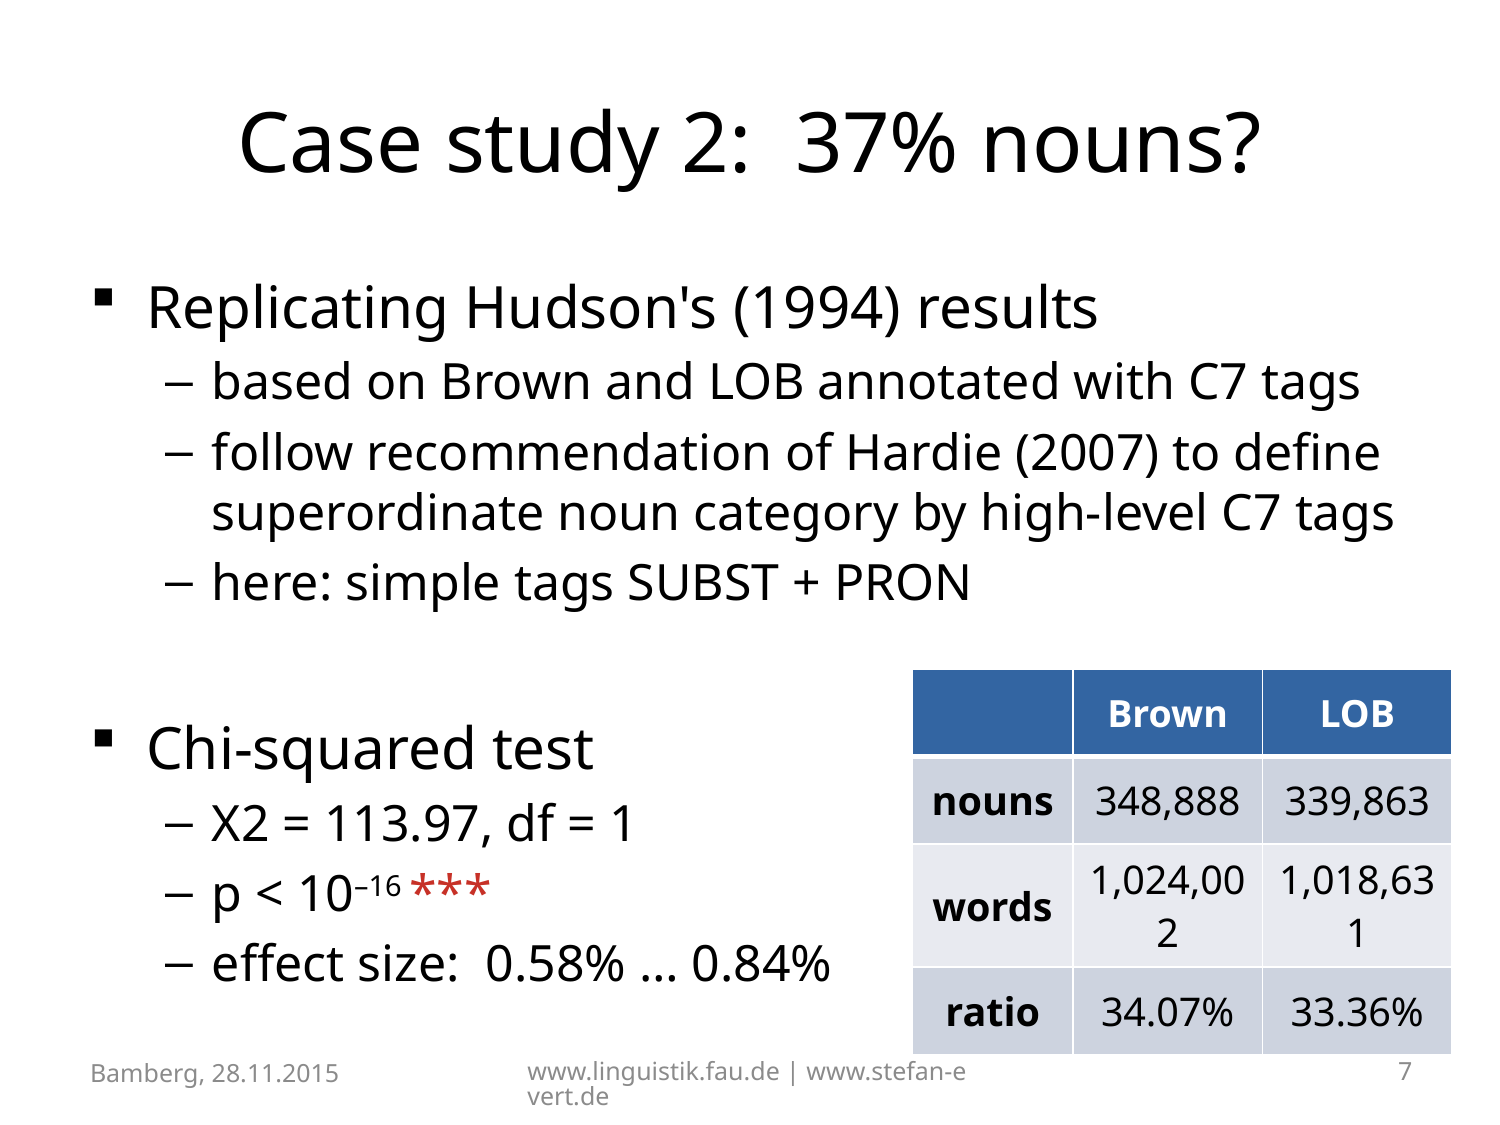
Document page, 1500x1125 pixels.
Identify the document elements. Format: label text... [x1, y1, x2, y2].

table_cell 33.36% [1263, 968, 1451, 1054]
table_header [913, 670, 1072, 754]
table_cell 348,888 [1074, 759, 1262, 843]
table_header Brown [1074, 670, 1262, 754]
table_cell 1,018,631 [1263, 845, 1451, 966]
table_header LOB [1263, 670, 1451, 754]
title Case study 2: 37% nouns? [75, 45, 1425, 233]
table_cell 339,863 [1263, 759, 1451, 843]
table_cell ratio [913, 968, 1072, 1054]
table_cell words [913, 845, 1072, 966]
table_cell nouns [913, 759, 1072, 843]
table_cell 34.07% [1074, 968, 1262, 1054]
footer www.linguistik.fau.de | www.stefan-evert.de [512, 1042, 988, 1103]
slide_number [75, 1042, 425, 1103]
slide_number 7 [1077, 1055, 1428, 1103]
table_cell 1,024,002 [1074, 845, 1262, 966]
list Replicating Hudson's (1994) results based on Brown and LOB annotated with C7 tags follow recommendation of Hardie (2007) to define superordinate noun category by high-level C7 tags here: simple tags SUBST + PRON Chi-squared test X2 = 113.97, df = 1 p < 10–16 *** effect size: 0.58% … 0.84% [75, 262, 1425, 1005]
